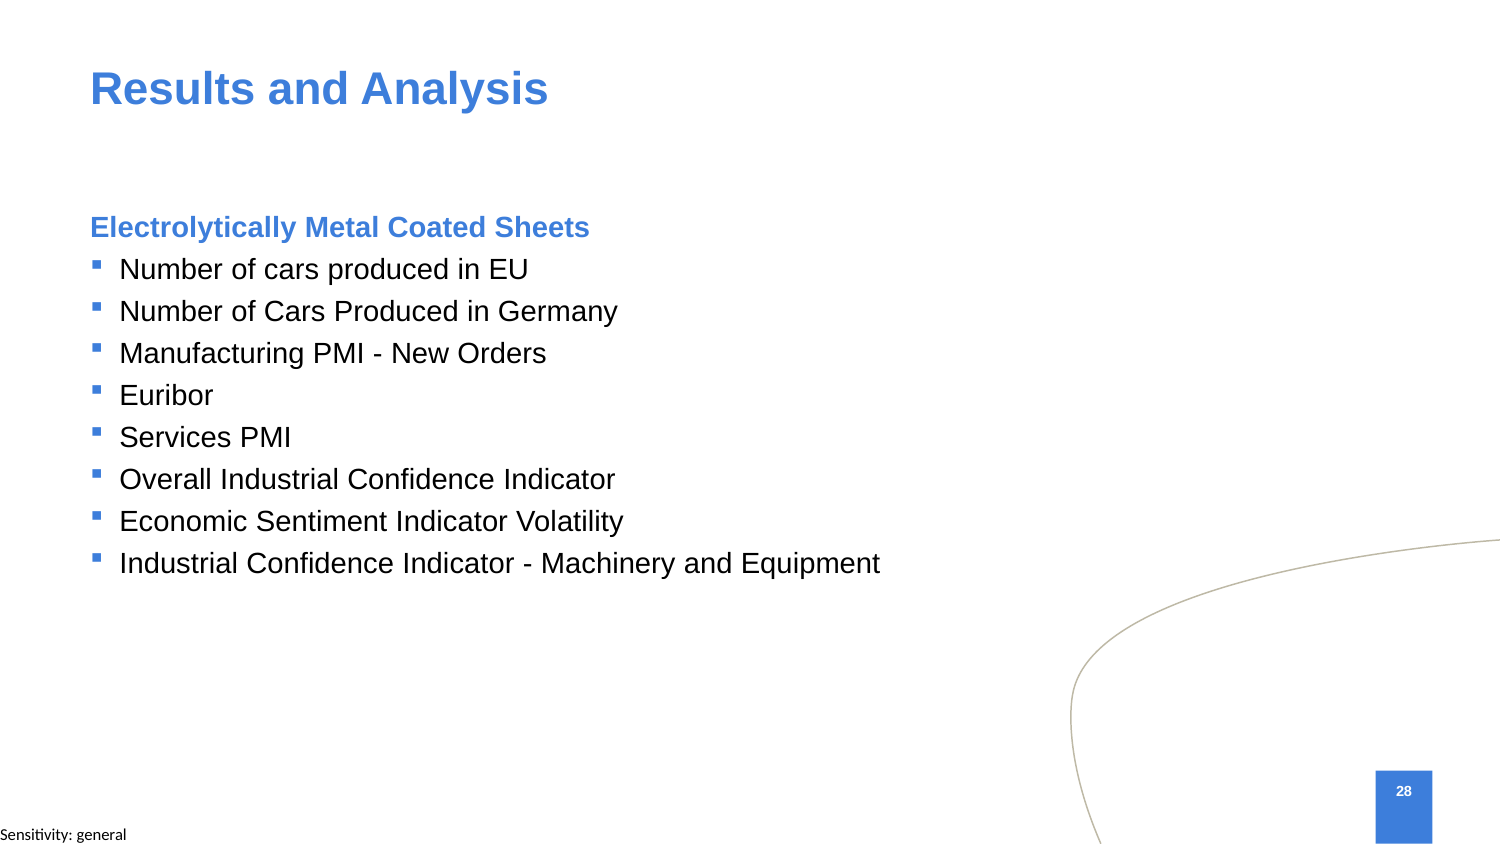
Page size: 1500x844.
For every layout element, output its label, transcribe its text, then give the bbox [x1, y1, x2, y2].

list Electrolytically Metal Coated Sheets Number of cars produced in EU Number of Cars Produced in Germany Manufacturing PMI - New Orders Euribor Services PMI Overall Industrial Confidence Indicator Economic Sentiment Indicator Volatility Industrial Confidence Indicator - Machinery and Equipment [75, 194, 1425, 752]
slide_number 28 [1375, 770, 1433, 844]
title Results and Analysis [75, 55, 1425, 187]
